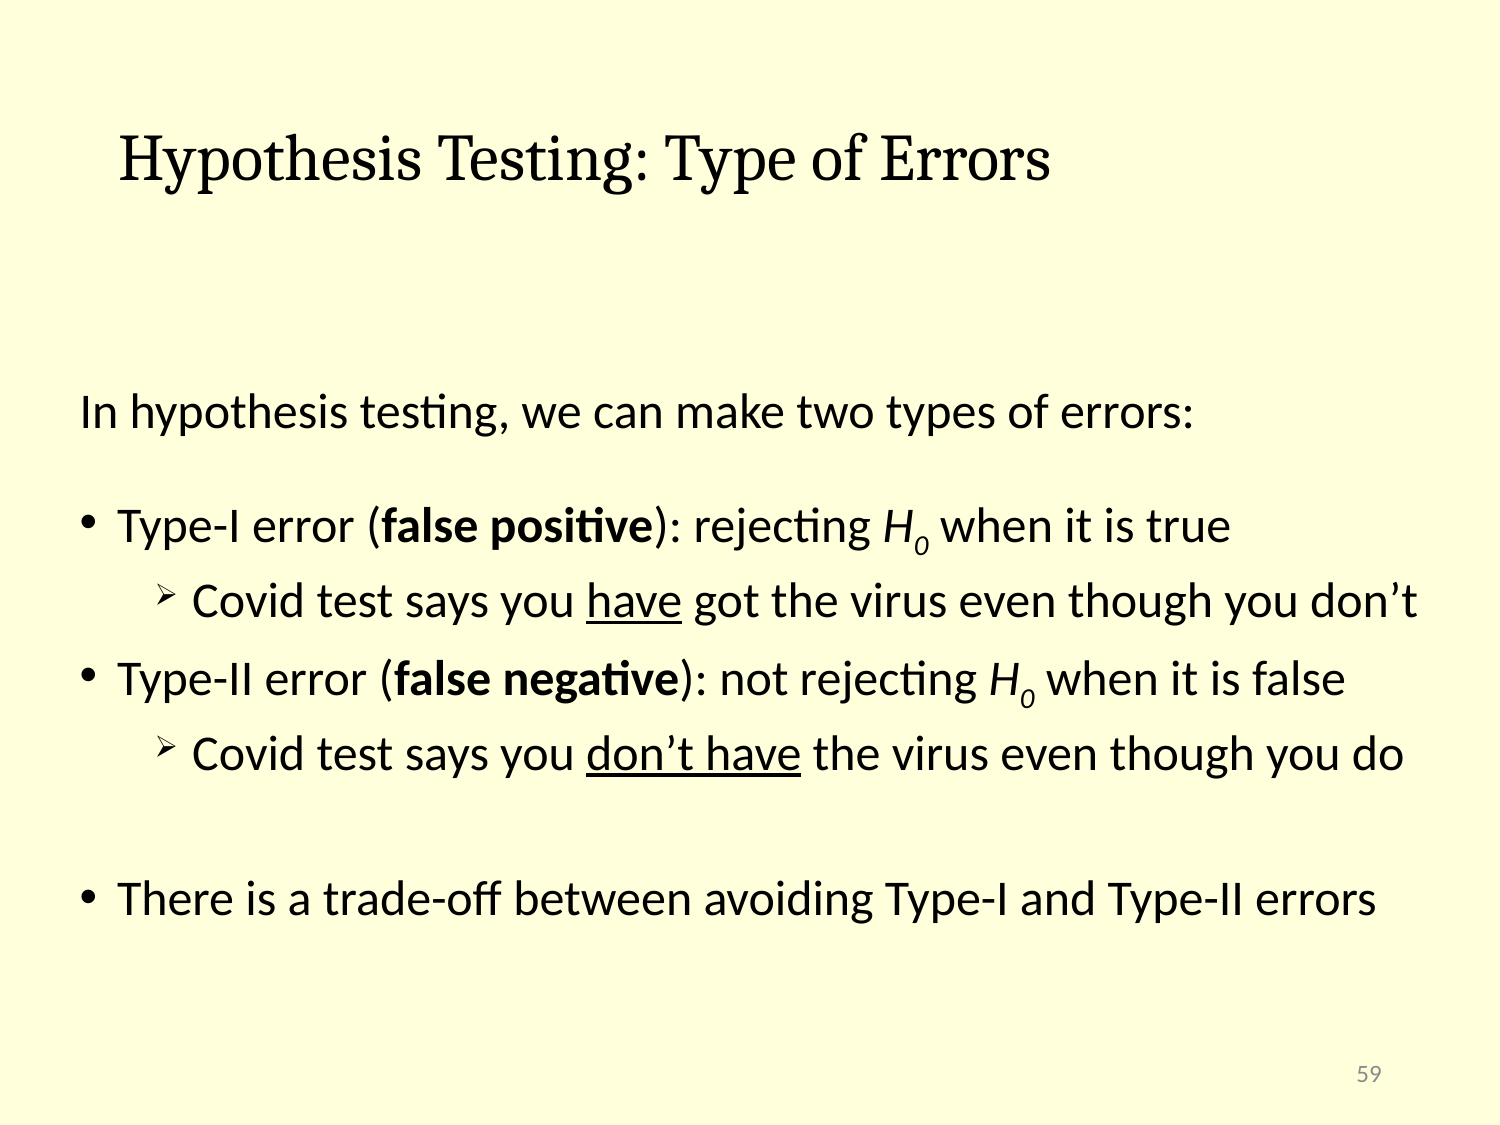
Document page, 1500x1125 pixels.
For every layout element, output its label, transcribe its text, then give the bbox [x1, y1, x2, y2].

slide_number 59 [1059, 1042, 1397, 1103]
list In hypothesis testing, we can make two types of errors: Type-I error (false positive): rejecting H0 when it is true Covid test says you have got the virus even though you don’t Type-II error (false negative): not rejecting H0 when it is false Covid test says you don’t have the virus even though you do There is a trade-off between avoiding Type-I and Type-II errors [64, 299, 1446, 832]
title Hypothesis Testing: Type of Errors [103, 50, 1397, 268]
